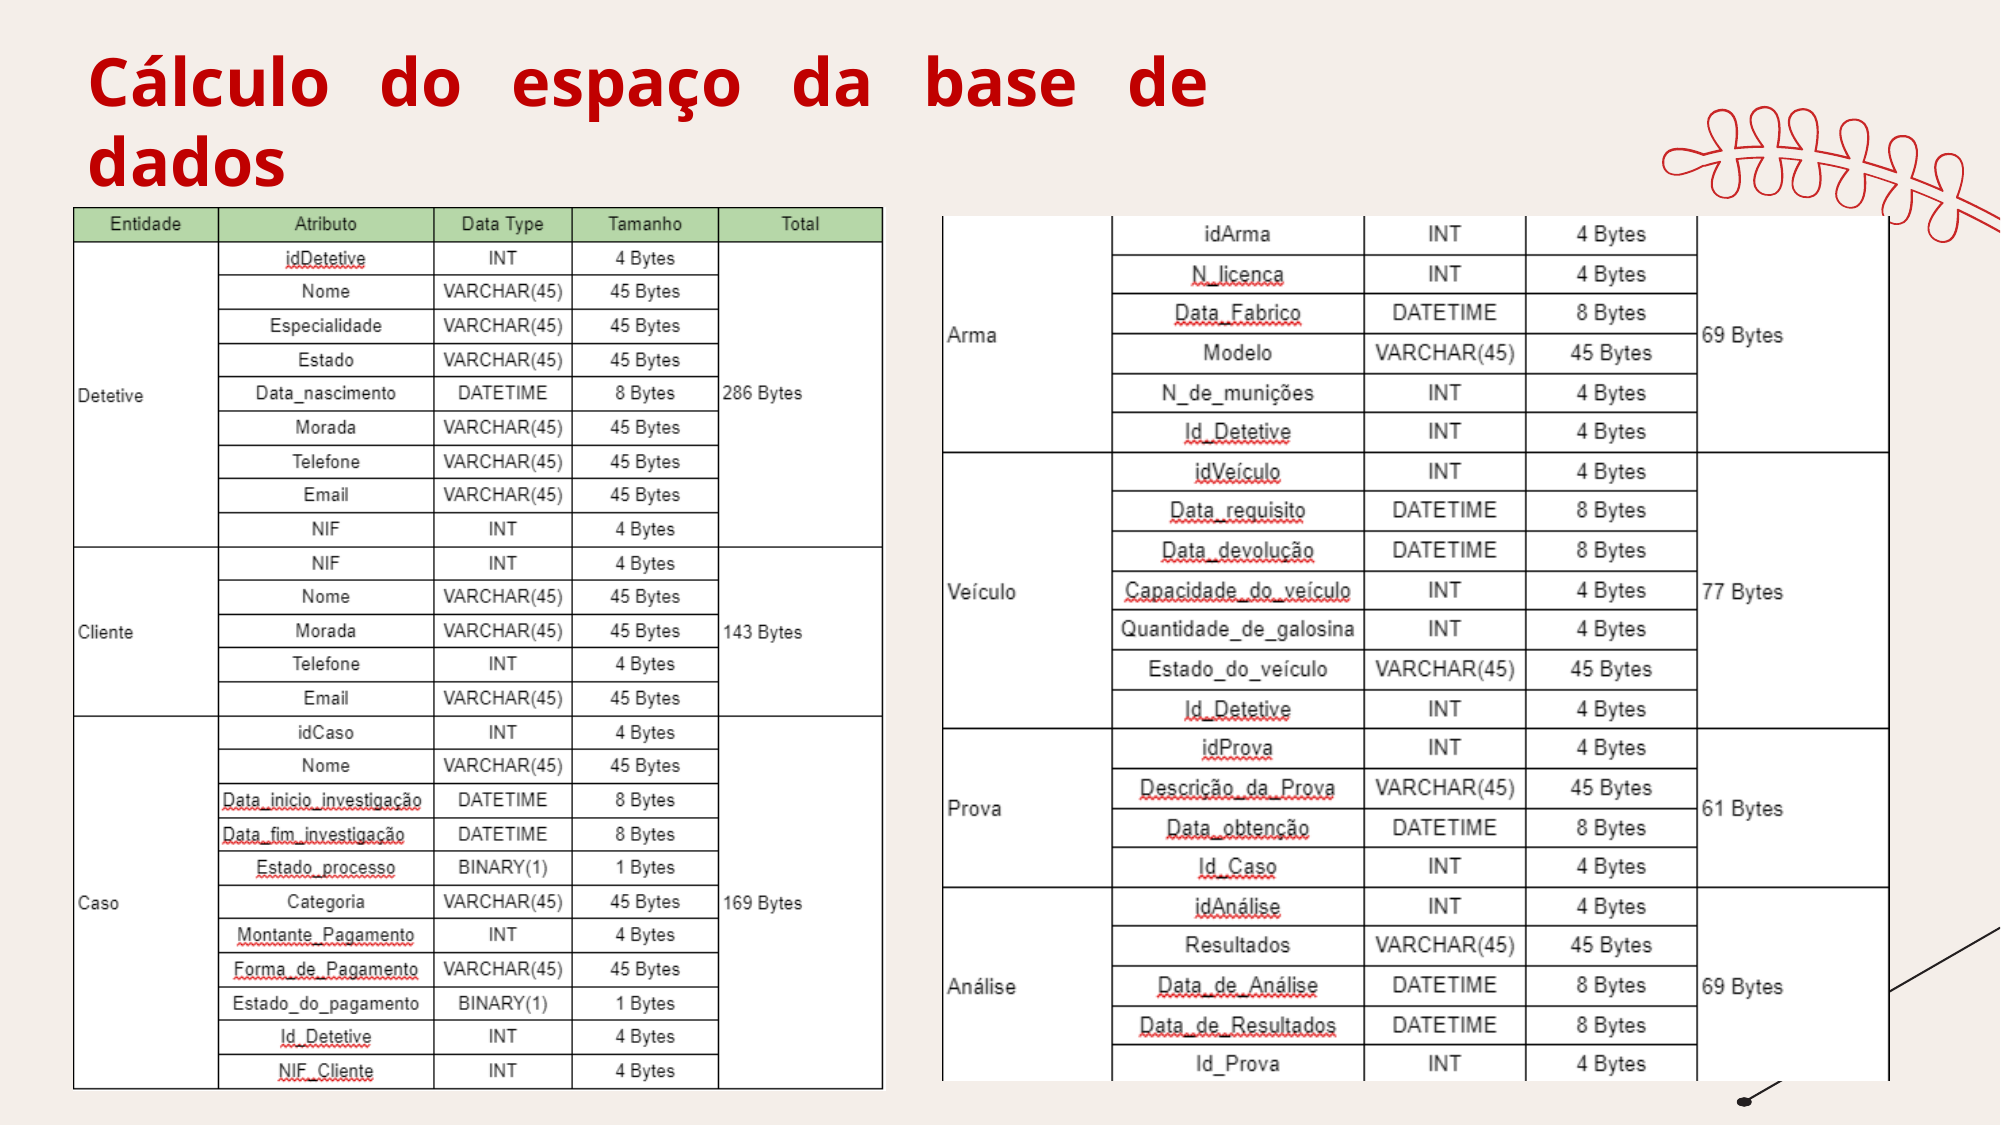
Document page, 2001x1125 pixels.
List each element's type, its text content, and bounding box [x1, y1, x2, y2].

title Cálculo do espaço da base de dados [72, 31, 1225, 208]
picture [73, 206, 887, 1091]
picture [942, 216, 1891, 1082]
